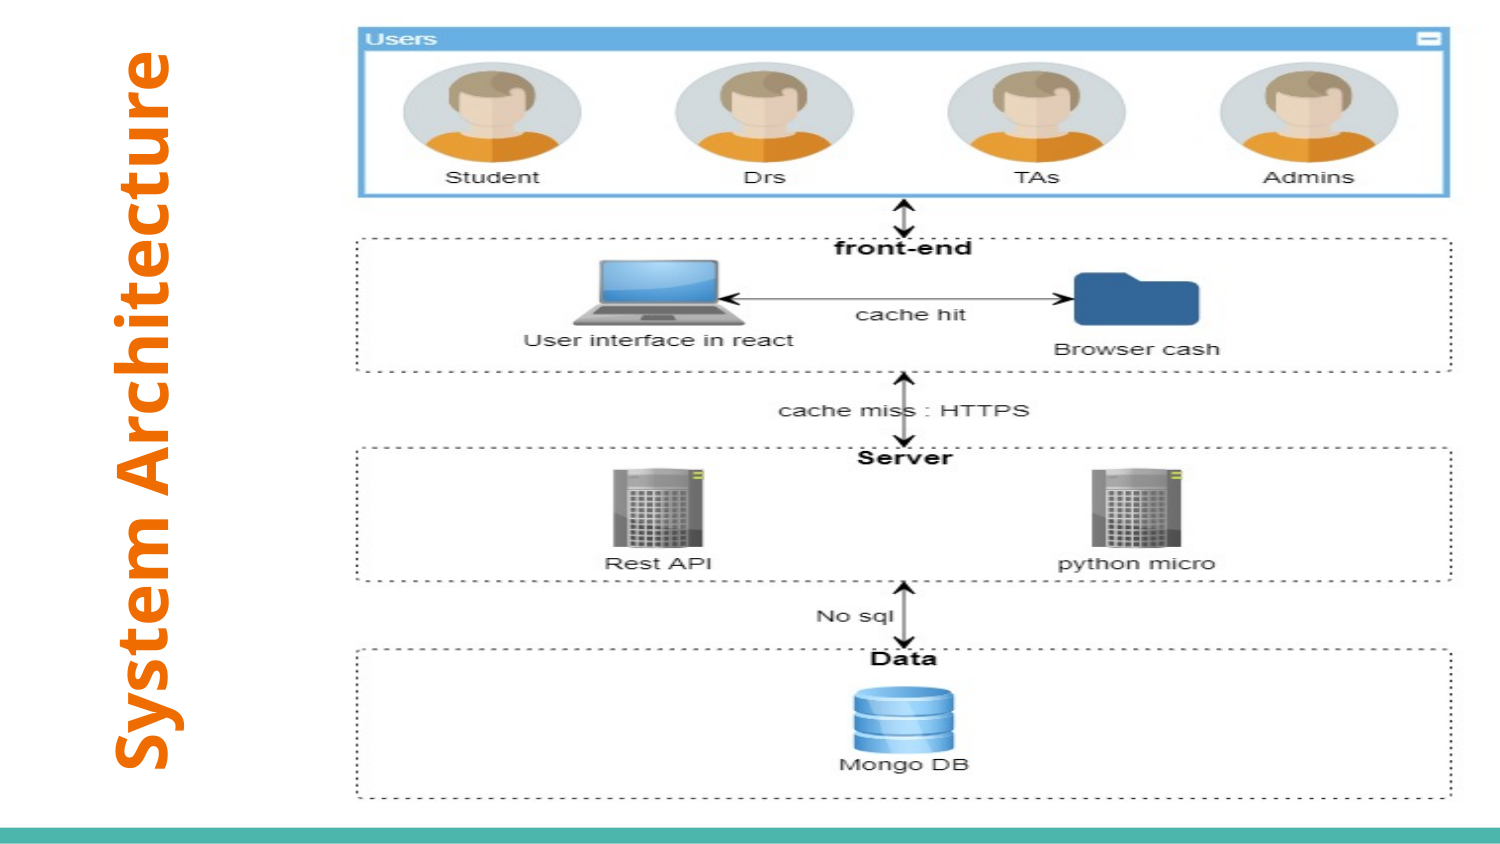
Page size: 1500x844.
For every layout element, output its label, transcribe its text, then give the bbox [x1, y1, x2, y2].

title System Architecture [81, 0, 198, 824]
picture [309, 0, 1500, 826]
